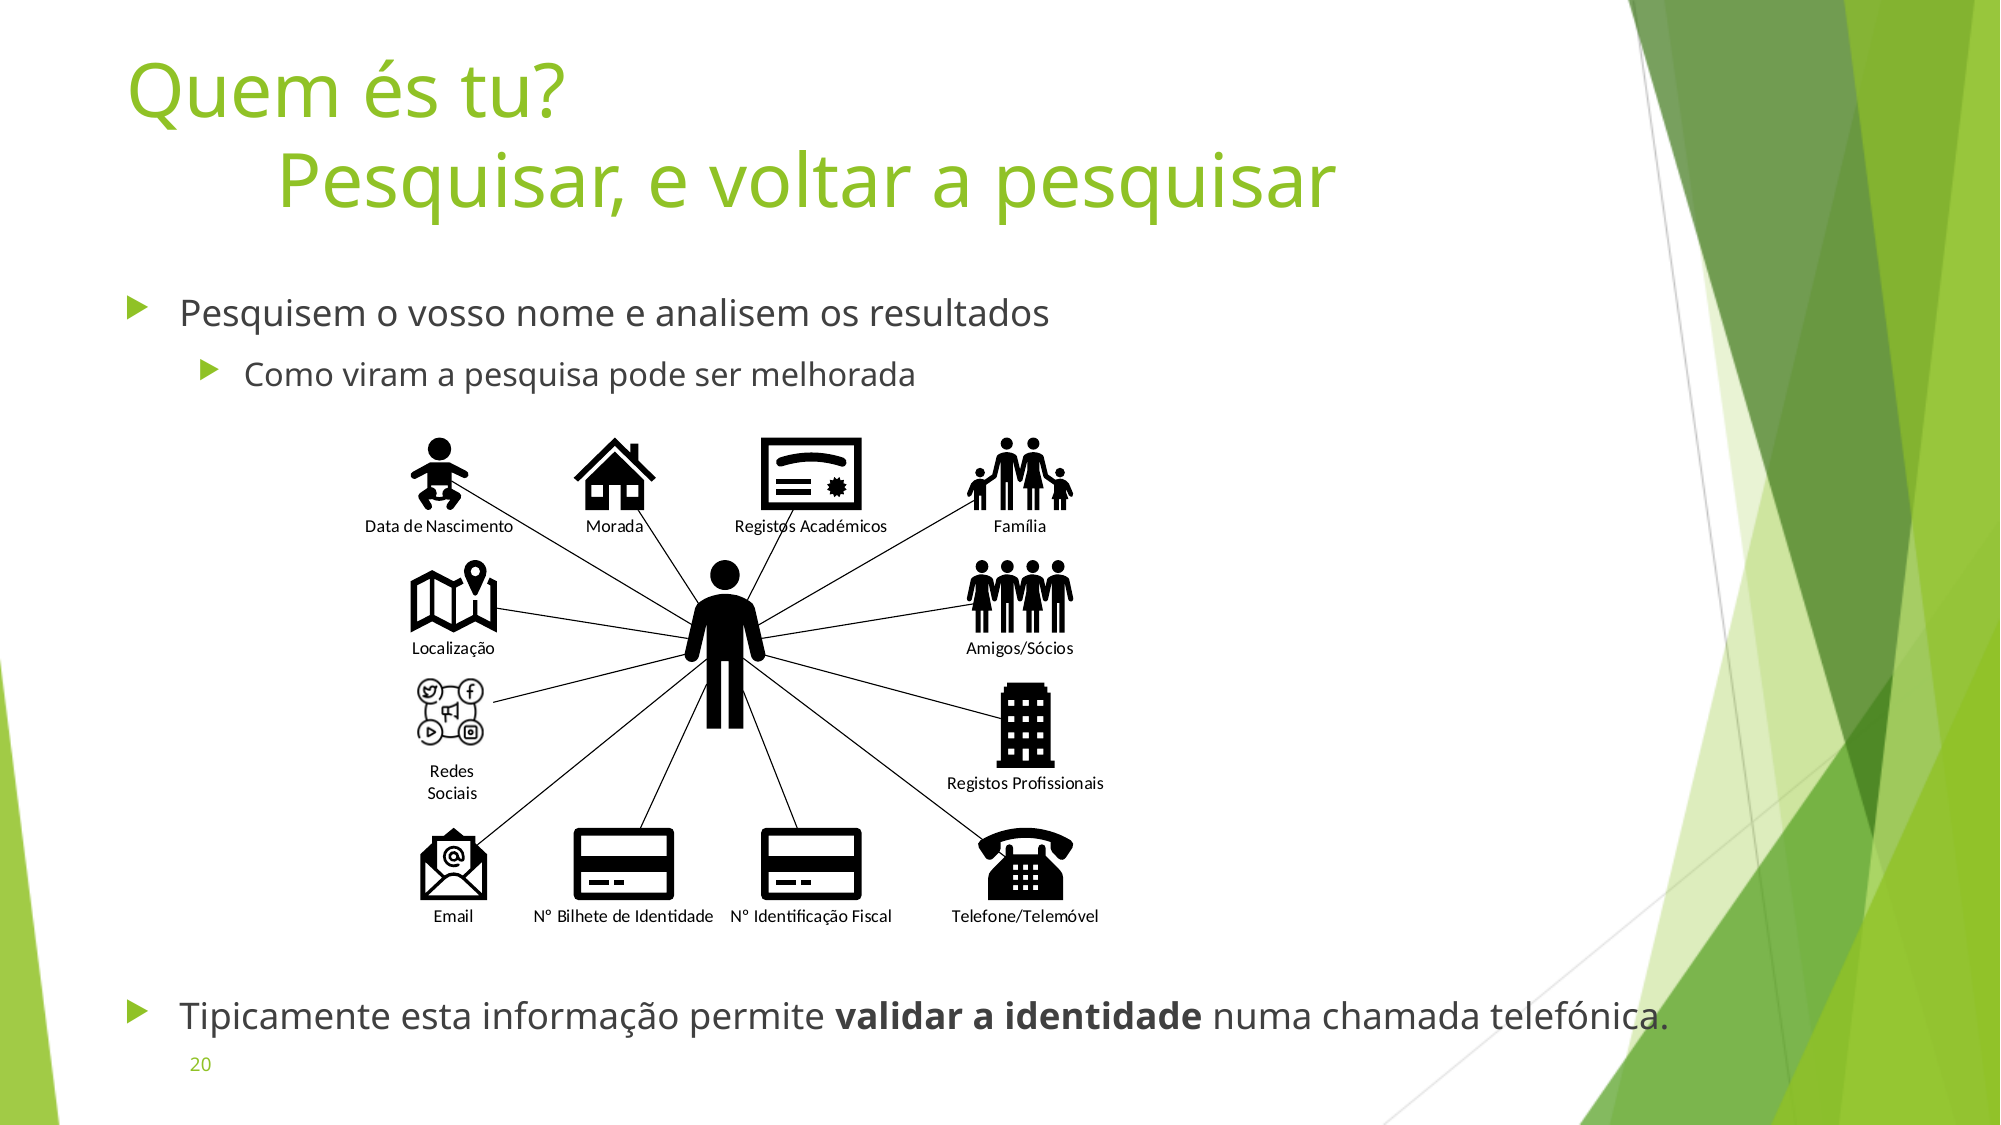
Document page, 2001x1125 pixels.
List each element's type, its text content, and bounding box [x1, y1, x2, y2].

picture [353, 434, 1115, 938]
title Quem és tu? Pesquisar, e voltar a pesquisar [111, 34, 1779, 252]
picture [0, 0, 110, 1125]
text_box 20 [114, 1035, 227, 1095]
picture [1351, 0, 2000, 1125]
list Pesquisem o vosso nome e analisem os resultados Como viram a pesquisa pode ser melhorada Tipicamente esta informação permite validar a identidade numa chamada telefónica. [109, 281, 1779, 1050]
